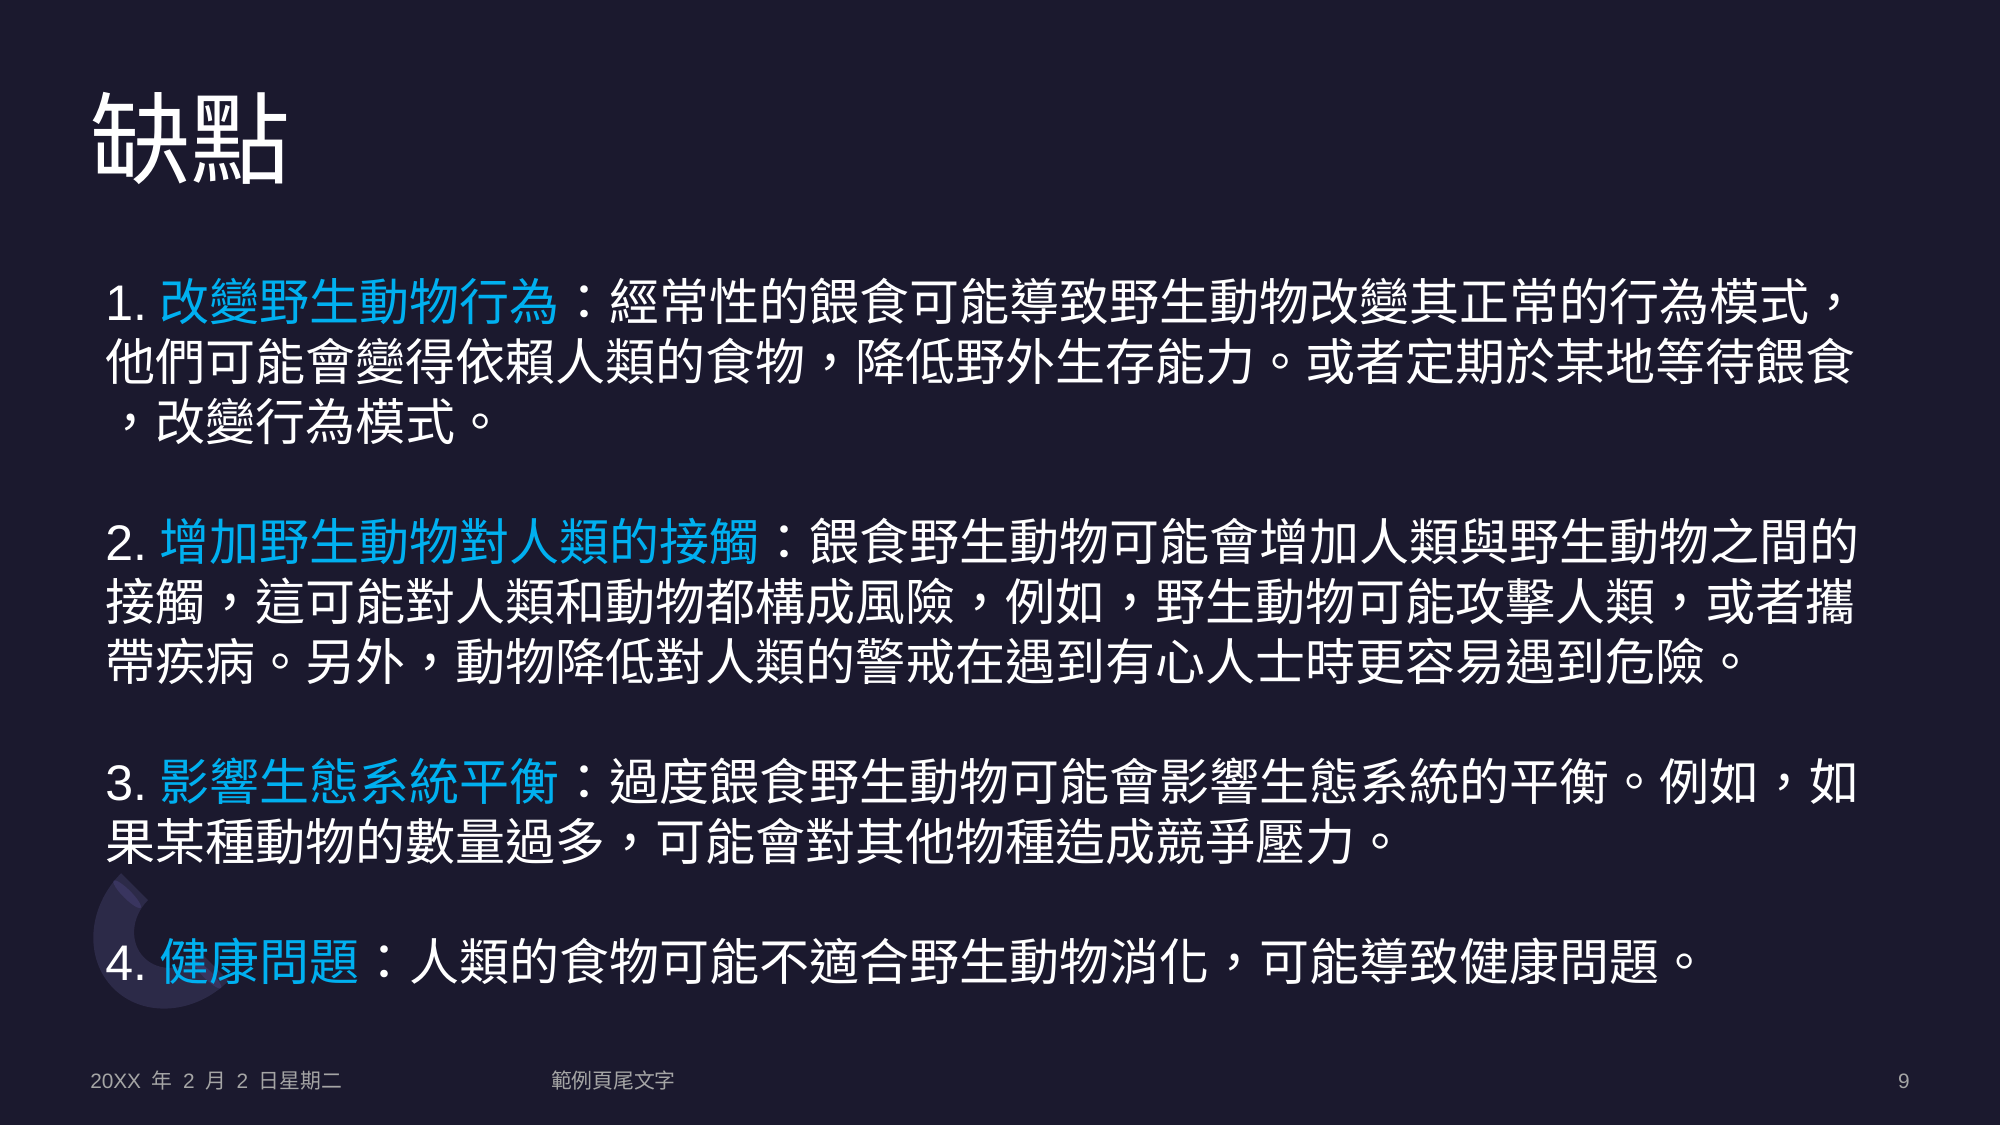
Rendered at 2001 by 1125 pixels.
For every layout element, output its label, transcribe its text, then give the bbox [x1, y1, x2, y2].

title 缺點 [90, 90, 1910, 309]
slide_number 9 [1883, 1067, 1910, 1093]
text_box 1.改變野生動物行為：經常性的餵食可能導致野生動物改變其正常的行為模式，他們可能會變得依賴人類的食物，降低野外生存能力。或者定期於某地等待餵食 ，改變行為模式。 2.增加野生動物對人類的接觸：餵食野生動物可能會增加人類與野生動物之間的接觸，這可能對人類和動物都構成風險，例如，野生動物可能攻擊人類，或者攜帶疾病。另外，動物降低對人類的警戒在遇到有心人士時更容易遇到危險。 3.影響生態系統平衡：過度餵食野生動物可能會影響生態系統的平衡。例如，如果某種動物的數量過多，可能會對其他物種造成競爭壓力。 4.健康問題：人類的食物可能不適合野生動物消化，可能導致健康問題。 [90, 262, 1883, 1125]
